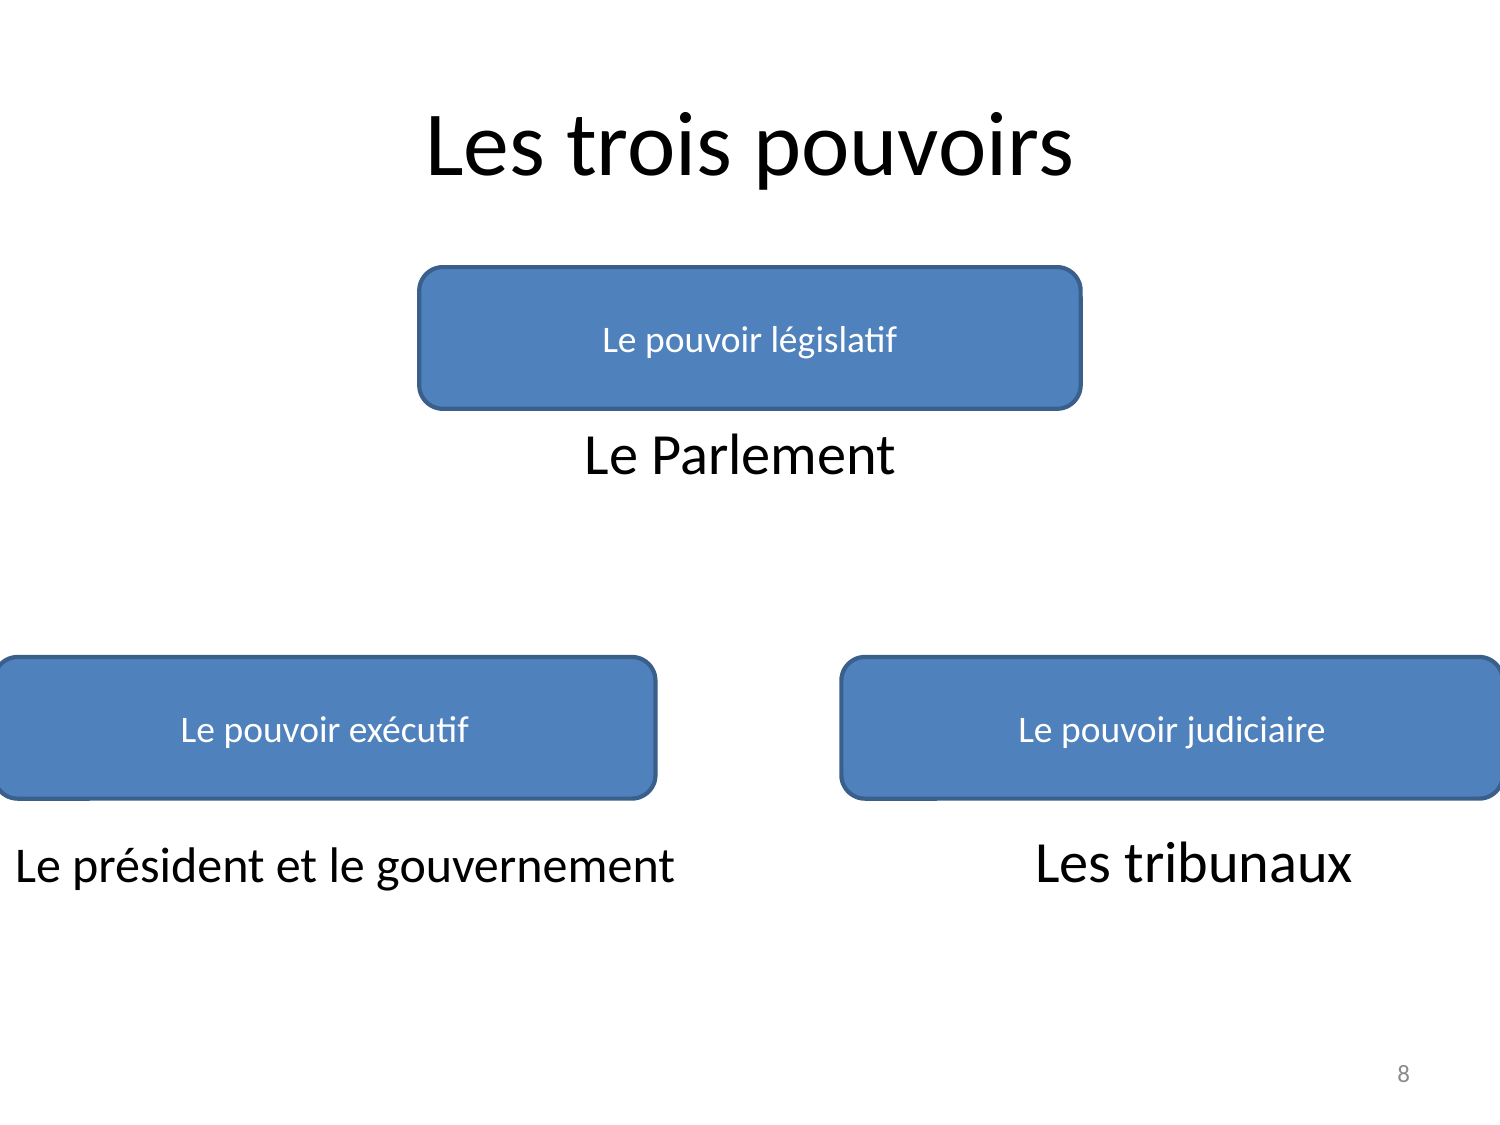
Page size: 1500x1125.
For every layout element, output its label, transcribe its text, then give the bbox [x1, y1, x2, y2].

slide_number 8 [1074, 1042, 1425, 1103]
text_box Le pouvoir législatif [417, 265, 1083, 411]
list Le Parlement Le président et le gouvernement Les tribunaux [0, 408, 1500, 1047]
title Les trois pouvoirs [75, 45, 1425, 233]
text_box Le pouvoir exécutif [0, 654, 658, 801]
text_box Le pouvoir judiciaire [839, 654, 1500, 801]
